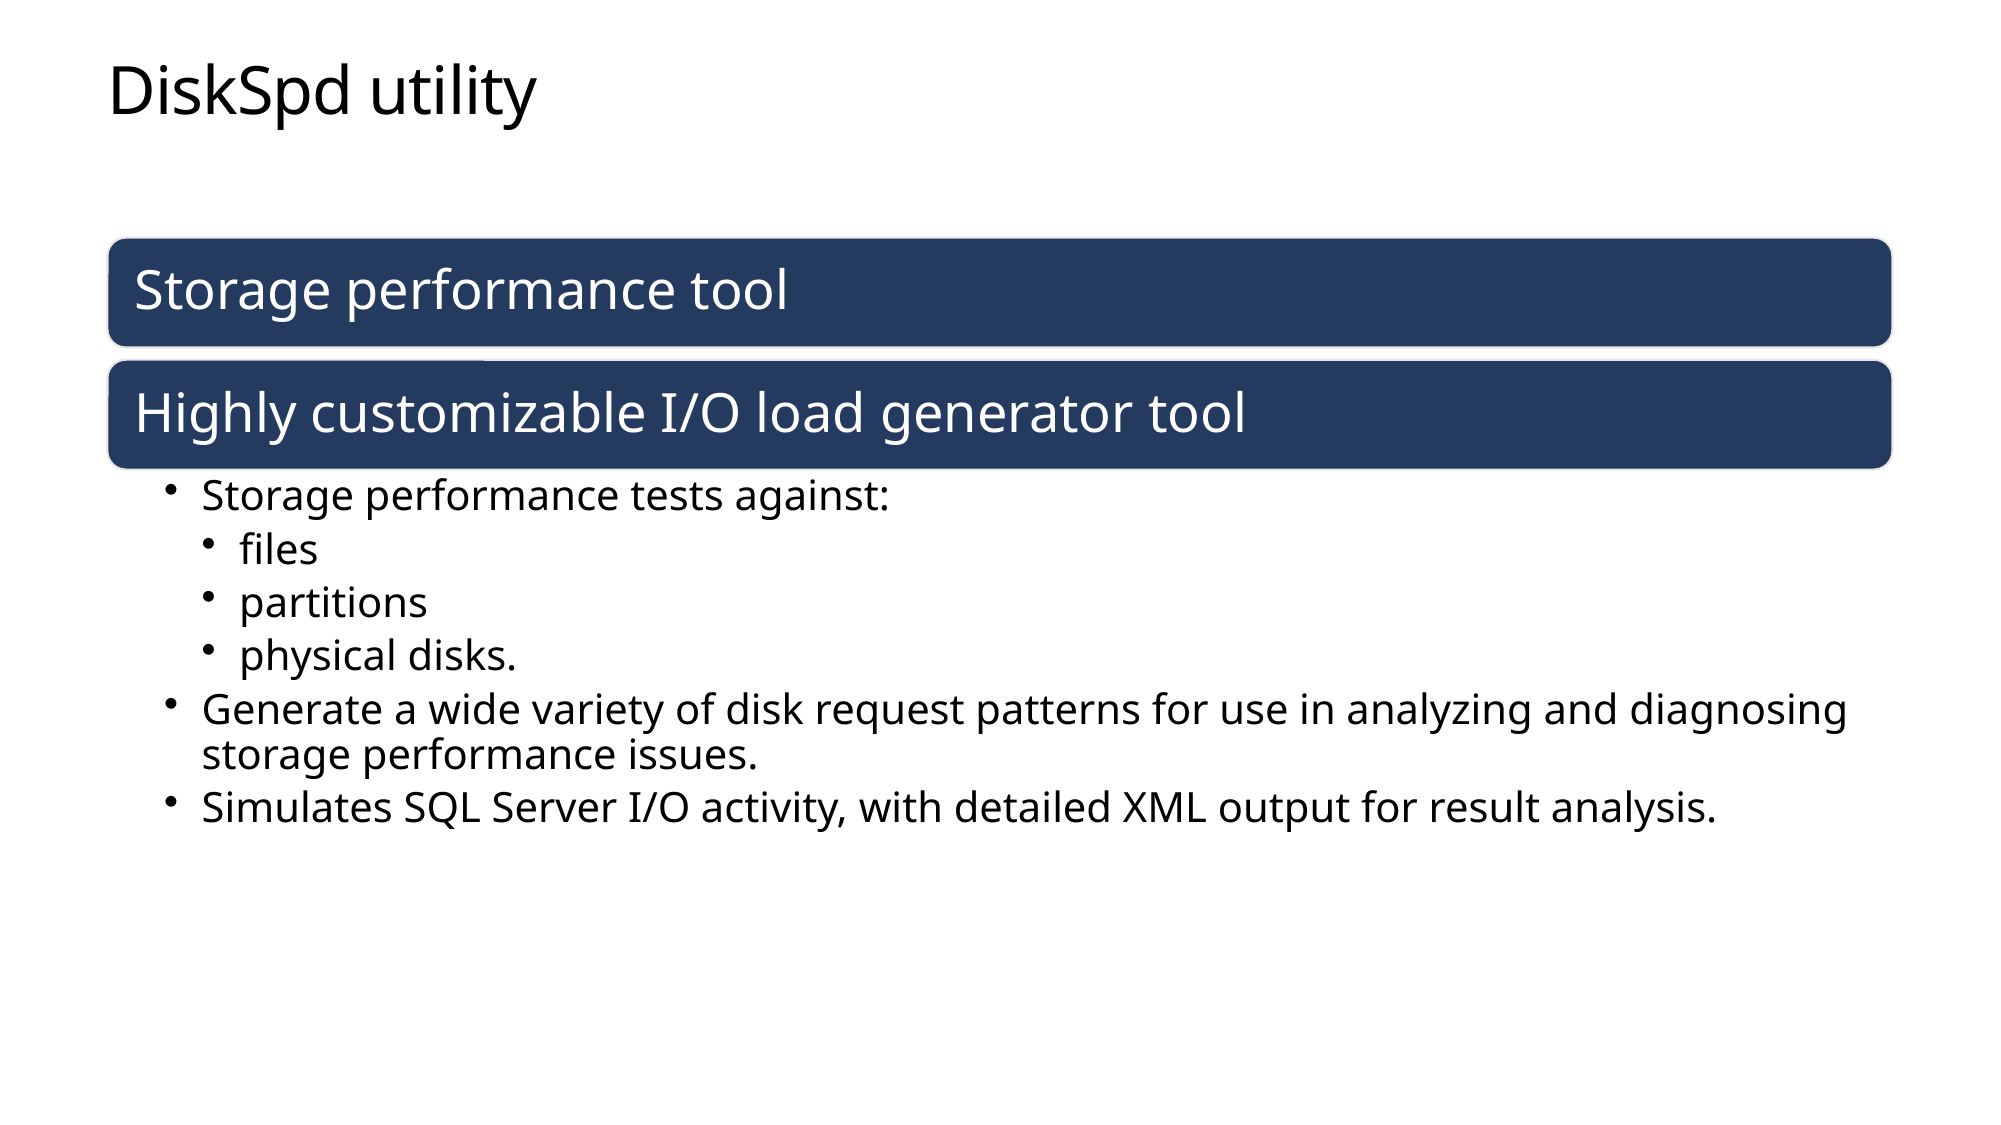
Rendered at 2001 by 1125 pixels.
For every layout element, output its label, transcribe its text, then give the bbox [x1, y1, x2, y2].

title DiskSpd utility [107, 52, 1893, 129]
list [107, 230, 1893, 900]
